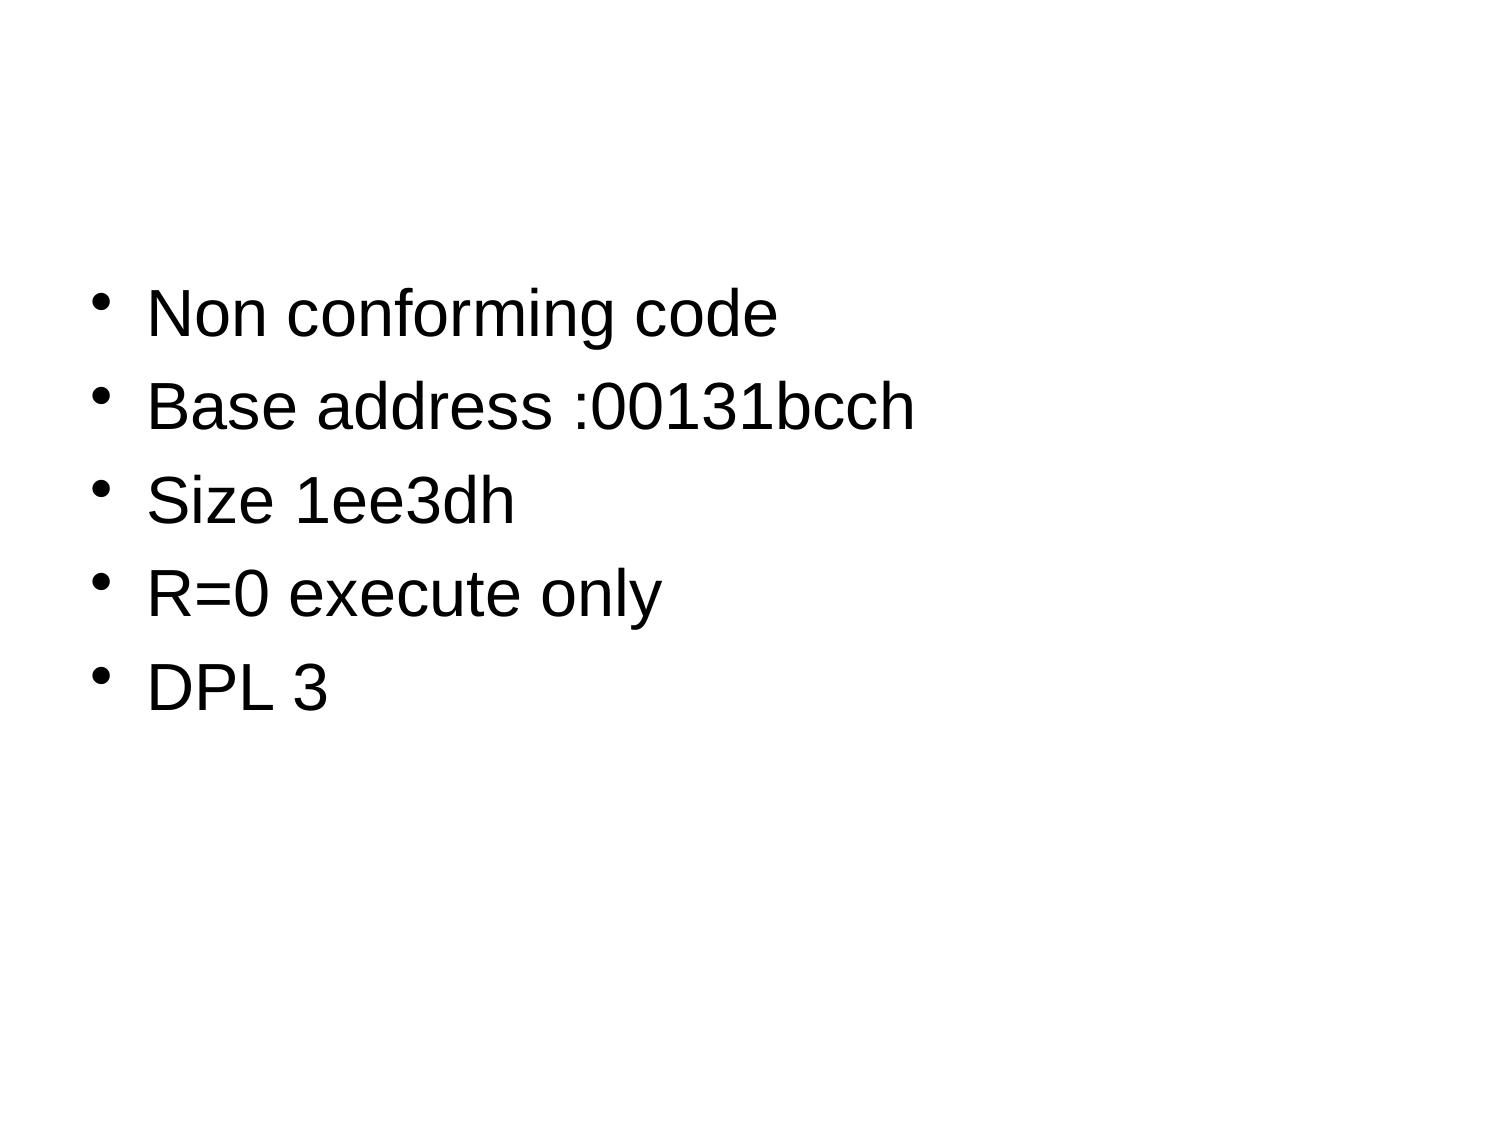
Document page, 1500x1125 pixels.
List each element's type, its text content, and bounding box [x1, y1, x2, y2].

list Non conforming code Base address :00131bcch Size 1ee3dh R=0 execute only DPL 3 [74, 262, 1426, 1006]
